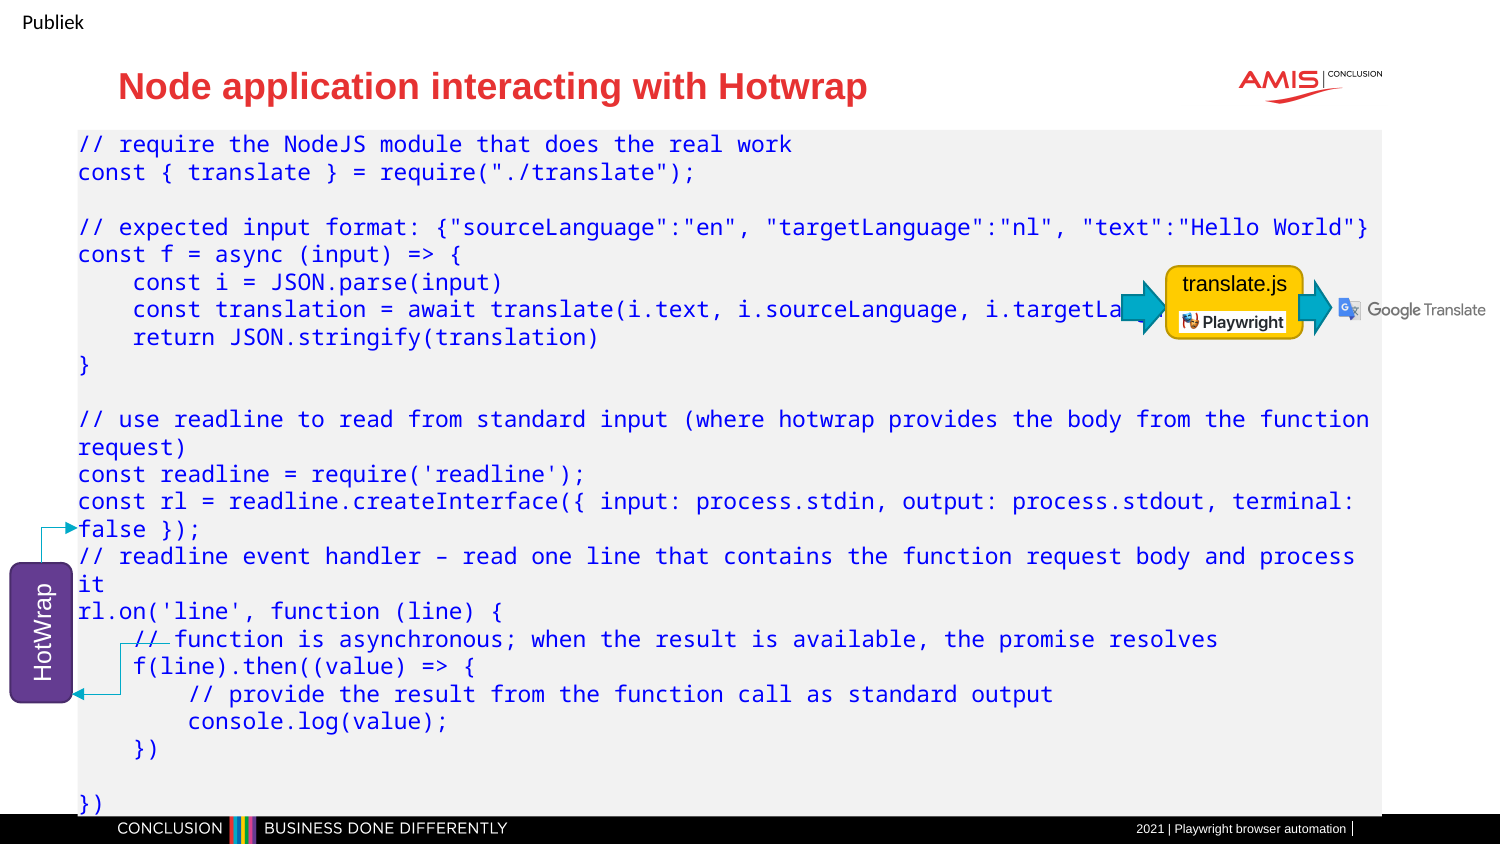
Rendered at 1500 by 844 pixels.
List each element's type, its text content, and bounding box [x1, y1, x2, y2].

picture [1178, 311, 1287, 333]
picture [1334, 293, 1490, 325]
text_box HotWrap [9, 562, 73, 704]
picture [1205, 59, 1388, 106]
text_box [41, 527, 77, 564]
picture [0, 814, 236, 844]
picture [239, 814, 1500, 844]
text_box translate.js [1182, 269, 1288, 296]
text_box // require the NodeJS module that does the real work const { translate } = require("./translate"); // expected input format: {"sourceLanguage":"en", "targetLanguage":"nl", "text":"Hello World"} const f = async (input) => { const i = JSON.parse(input) const translation = await translate(i.text, i.sourceLanguage, i.targetLanguage) return JSON.stringify(translation) } // use readline to read from standard input (where hotwrap provides the body from the function request) const readline = require('readline'); const rl = readline.createInterface({ input: process.stdin, output: process.stdout, terminal: false }); // readline event handler – read one line that contains the function request body and process it rl.on('line', function (line) { // function is asynchronous; when the result is available, the promise resolves f(line).then((value) => { // provide the result from the function call as standard output console.log(value); }) }) [77, 129, 1382, 817]
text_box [71, 643, 170, 695]
footer 2021 | Playwright browser automation [814, 820, 1347, 839]
text_box [1165, 265, 1304, 340]
title Node application interacting with Hotwrap [118, 47, 1205, 129]
text_box [1298, 279, 1333, 337]
text_box [1121, 279, 1165, 336]
